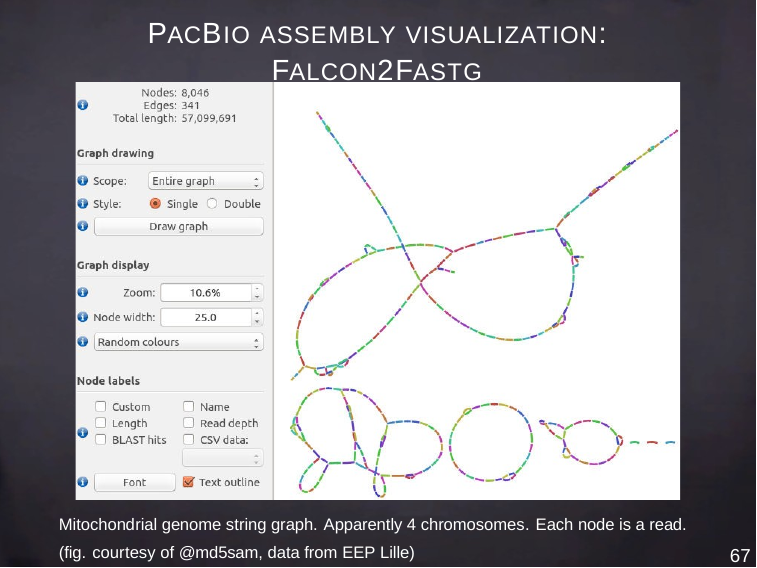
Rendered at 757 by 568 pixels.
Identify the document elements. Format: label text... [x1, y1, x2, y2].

text_box Mitochondrial genome string graph. Apparently 4 chromosomes. Each node is a read. [56, 513, 692, 534]
text_box (fig. courtesy of @md5sam, data from EEP Lille) [56, 541, 419, 562]
slide_number 67 [725, 543, 755, 568]
picture [0, 0, 756, 567]
text_box PACBIO ASSEMBLY VISUALIZATION: FALCON2FASTG [145, 12, 611, 82]
text_box [75, 82, 681, 500]
